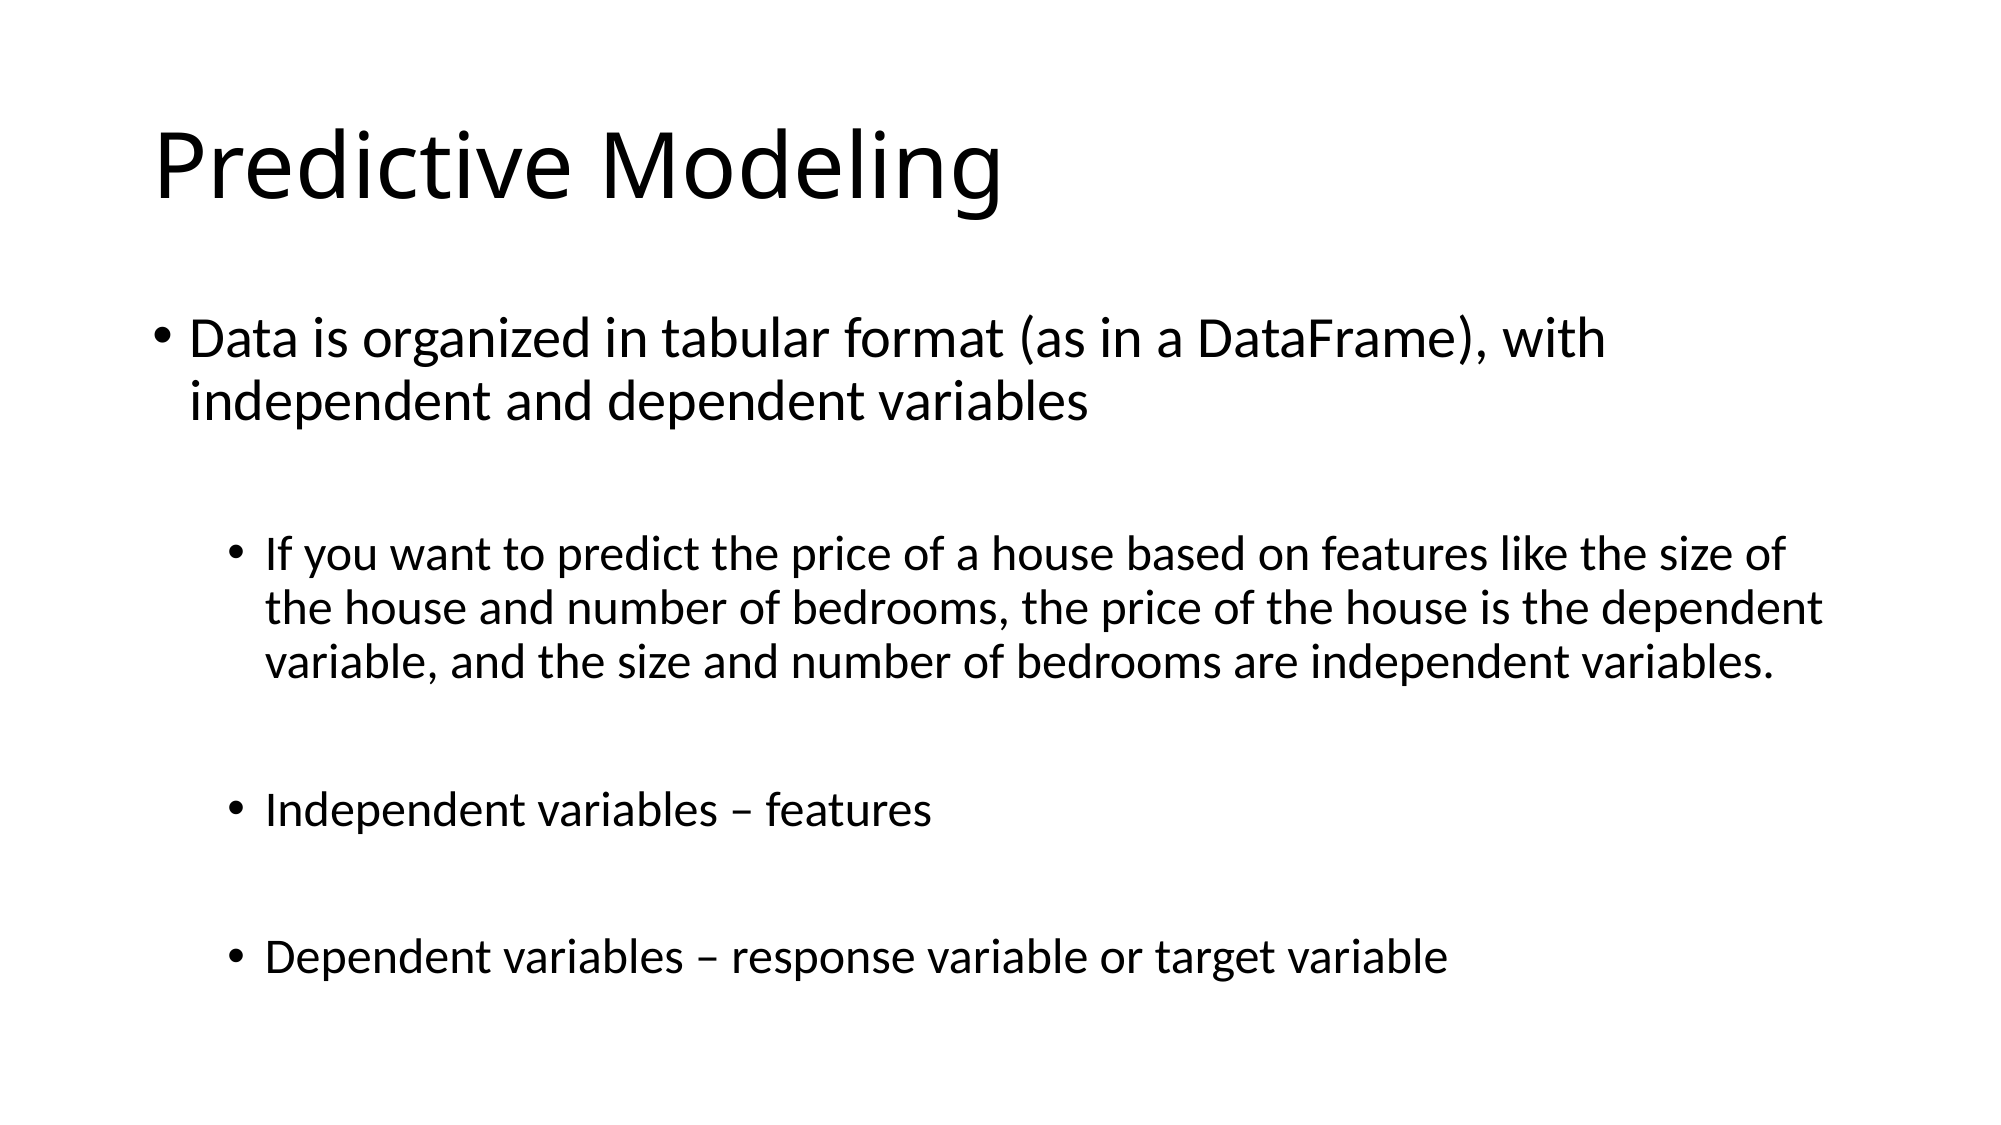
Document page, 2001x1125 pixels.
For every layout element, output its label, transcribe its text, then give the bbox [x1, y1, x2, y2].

list Data is organized in tabular format (as in a DataFrame), with independent and dependent variables If you want to predict the price of a house based on features like the size of the house and number of bedrooms, the price of the house is the dependent variable, and the size and number of bedrooms are independent variables. Independent variables – features Dependent variables – response variable or target variable [137, 299, 1863, 1014]
title Predictive Modeling [137, 59, 1863, 278]
